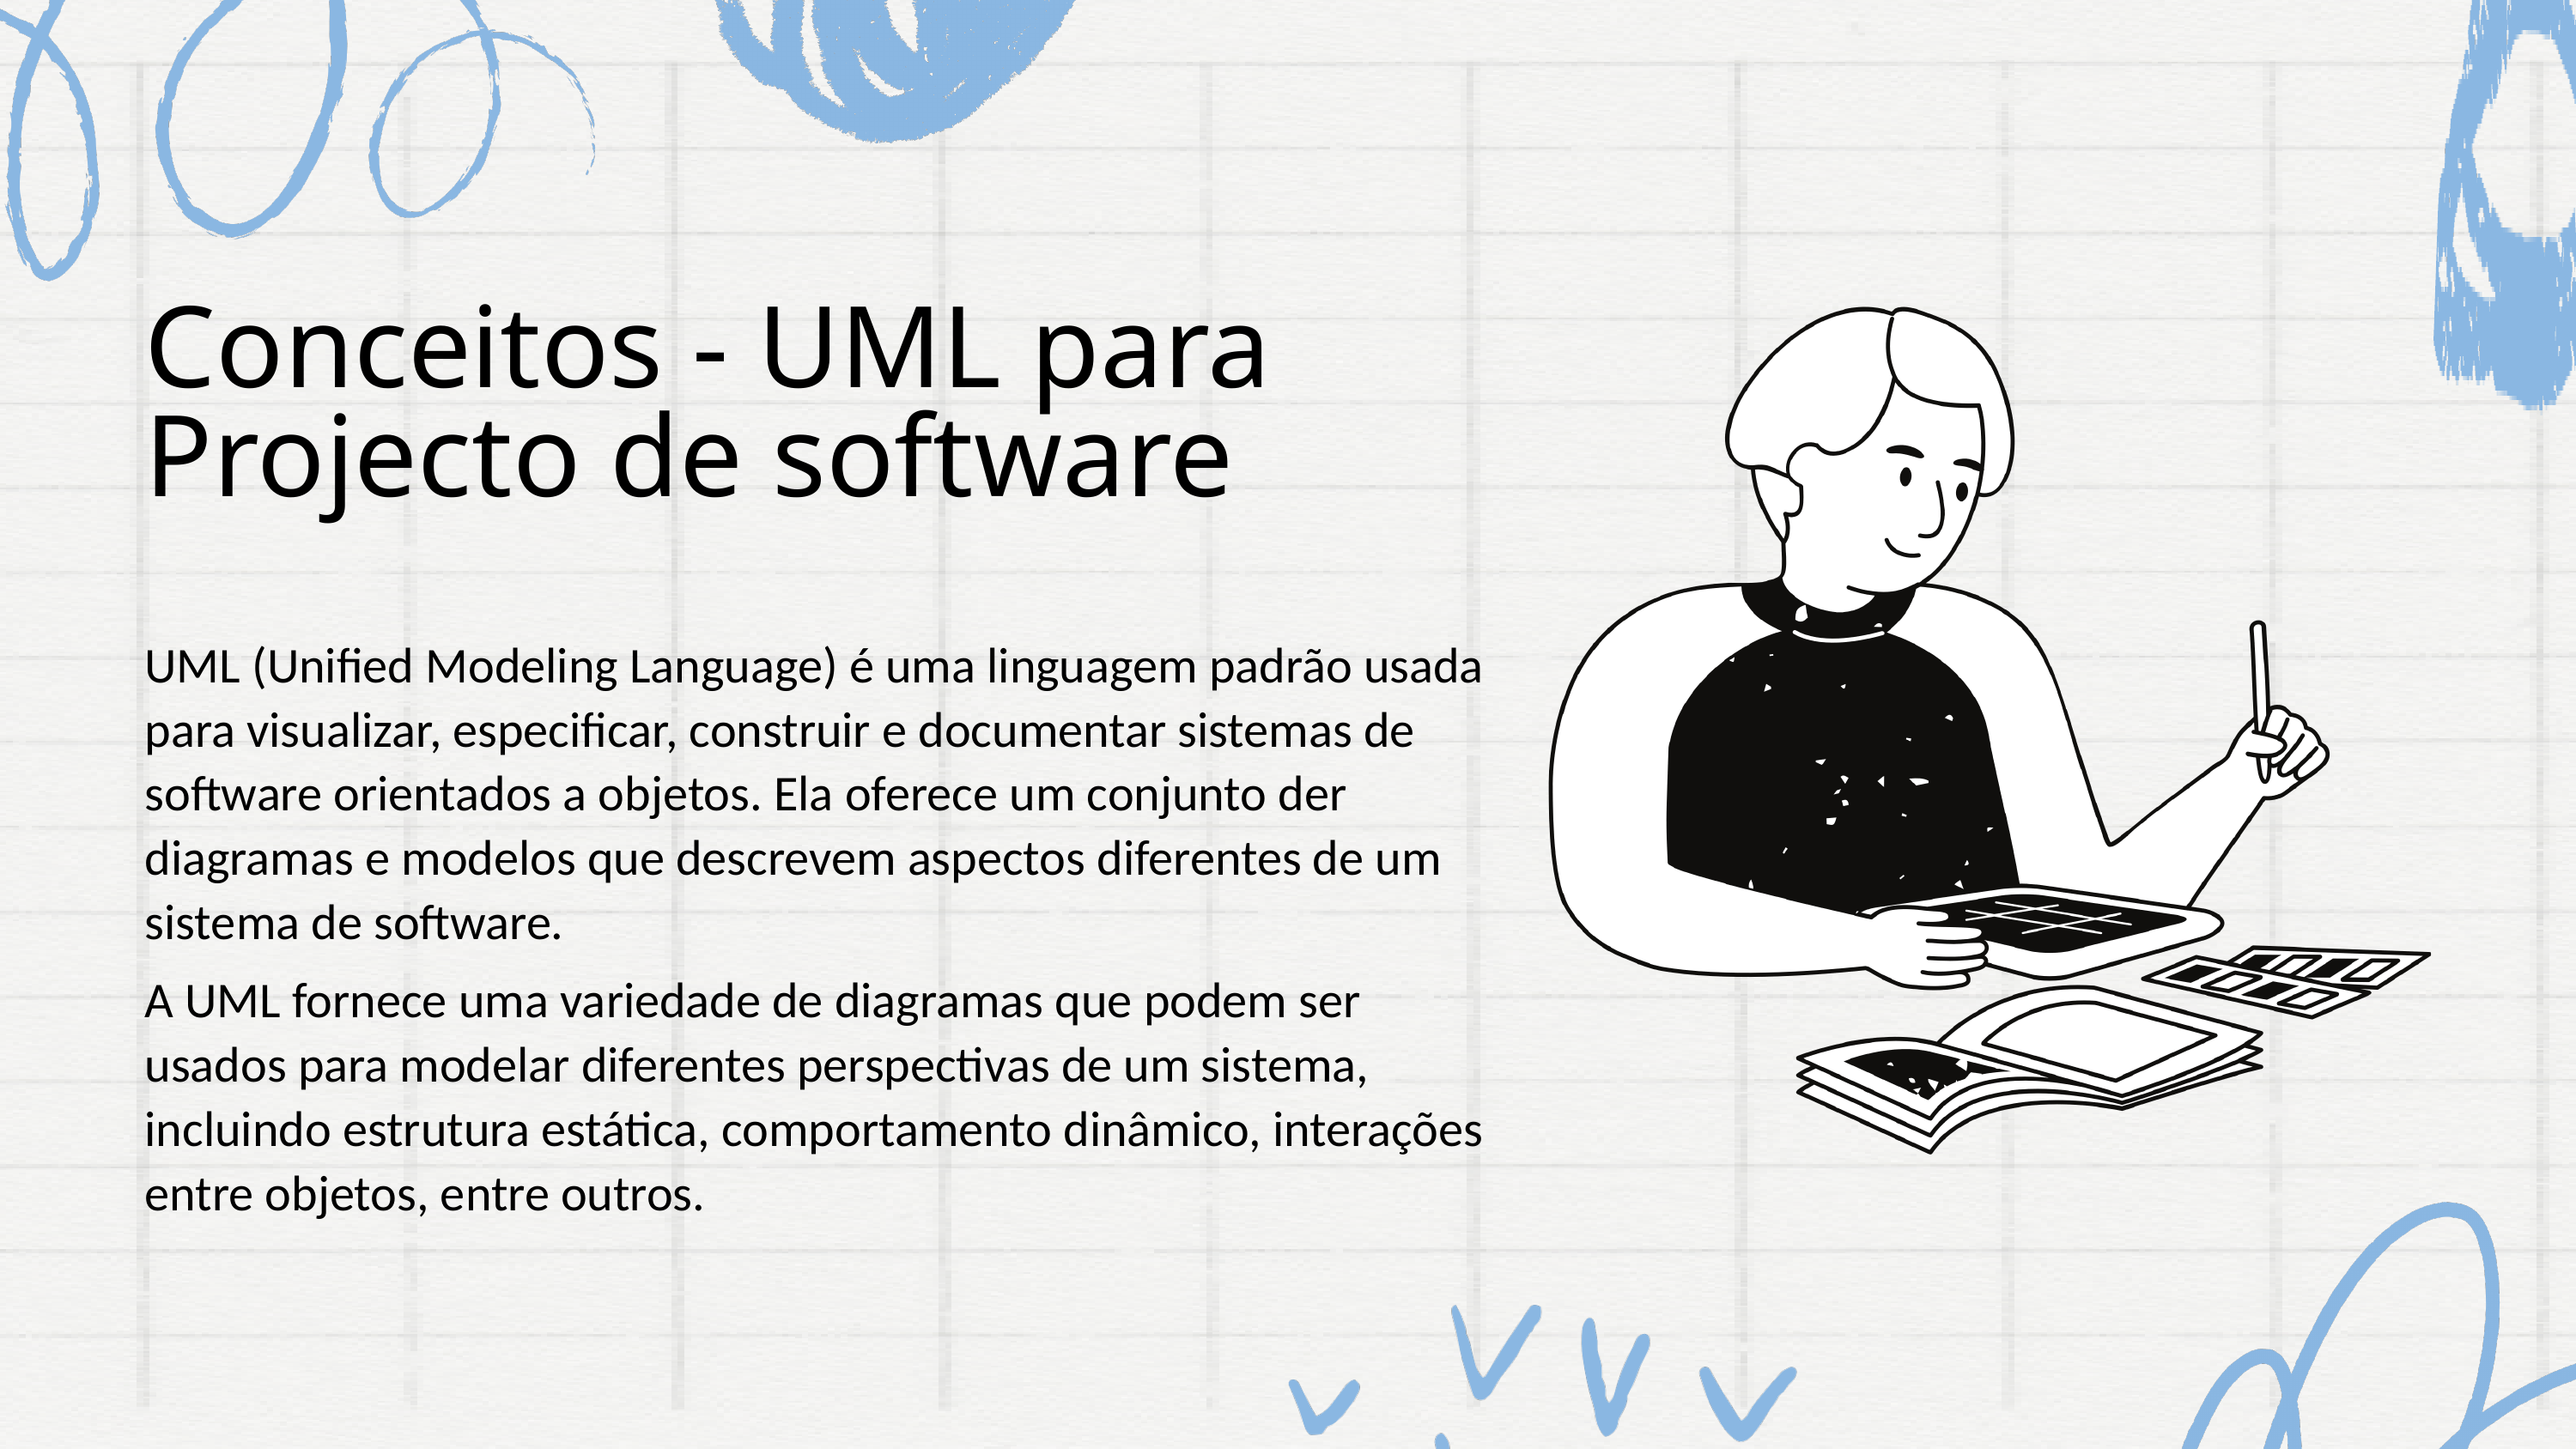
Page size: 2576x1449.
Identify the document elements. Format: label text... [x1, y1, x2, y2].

text_box [211, 623, 1298, 670]
text_box [1548, 294, 2432, 1155]
text_box [2431, 0, 2576, 419]
text_box Conceitos - UML para Projecto de software UML (Unified Modeling Language) é uma linguagem padrão usada para visualizar, especificar, construir e documentar sistemas de software orientados a objetos. Ela oferece um conjunto der diagramas e modelos que descrevem aspectos diferentes de um sistema de software. A UML fornece uma variedade de diagramas que podem ser usados para modelar diferentes perspectivas de um sistema, incluindo estrutura estática, comportamento dinâmico, interações entre objetos, entre outros. [144, 300, 1514, 1222]
text_box [2162, 1202, 2576, 1449]
text_box [0, 0, 2576, 1449]
text_box [1288, 1303, 1862, 1449]
text_box [704, 0, 1113, 145]
text_box [0, 0, 596, 282]
